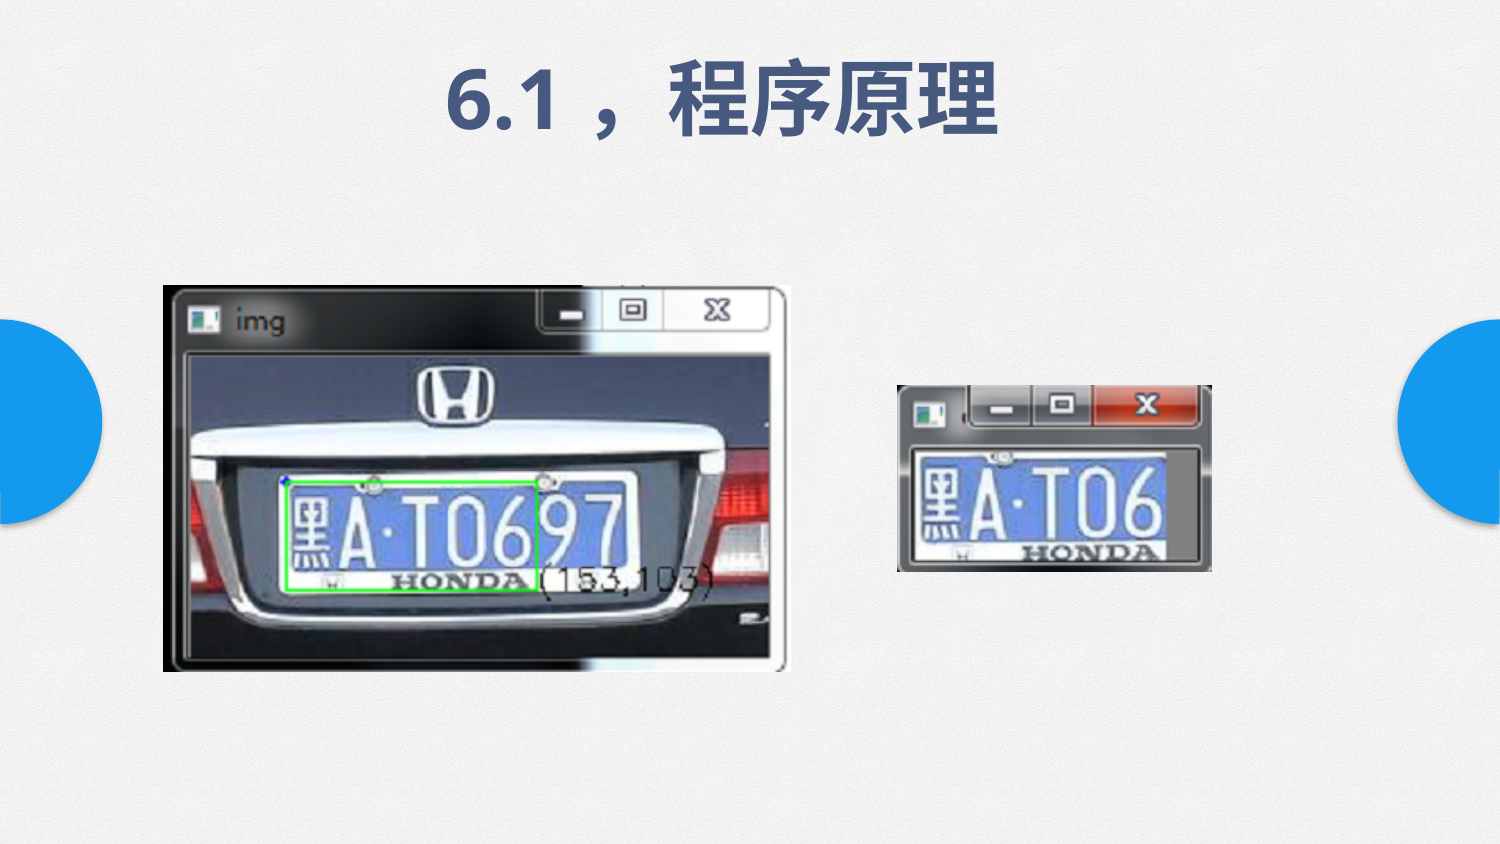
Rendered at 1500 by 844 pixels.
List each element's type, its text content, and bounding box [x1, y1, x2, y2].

picture [0, 0, 1500, 844]
text_box 6.1，程序原理 [122, 25, 1324, 167]
